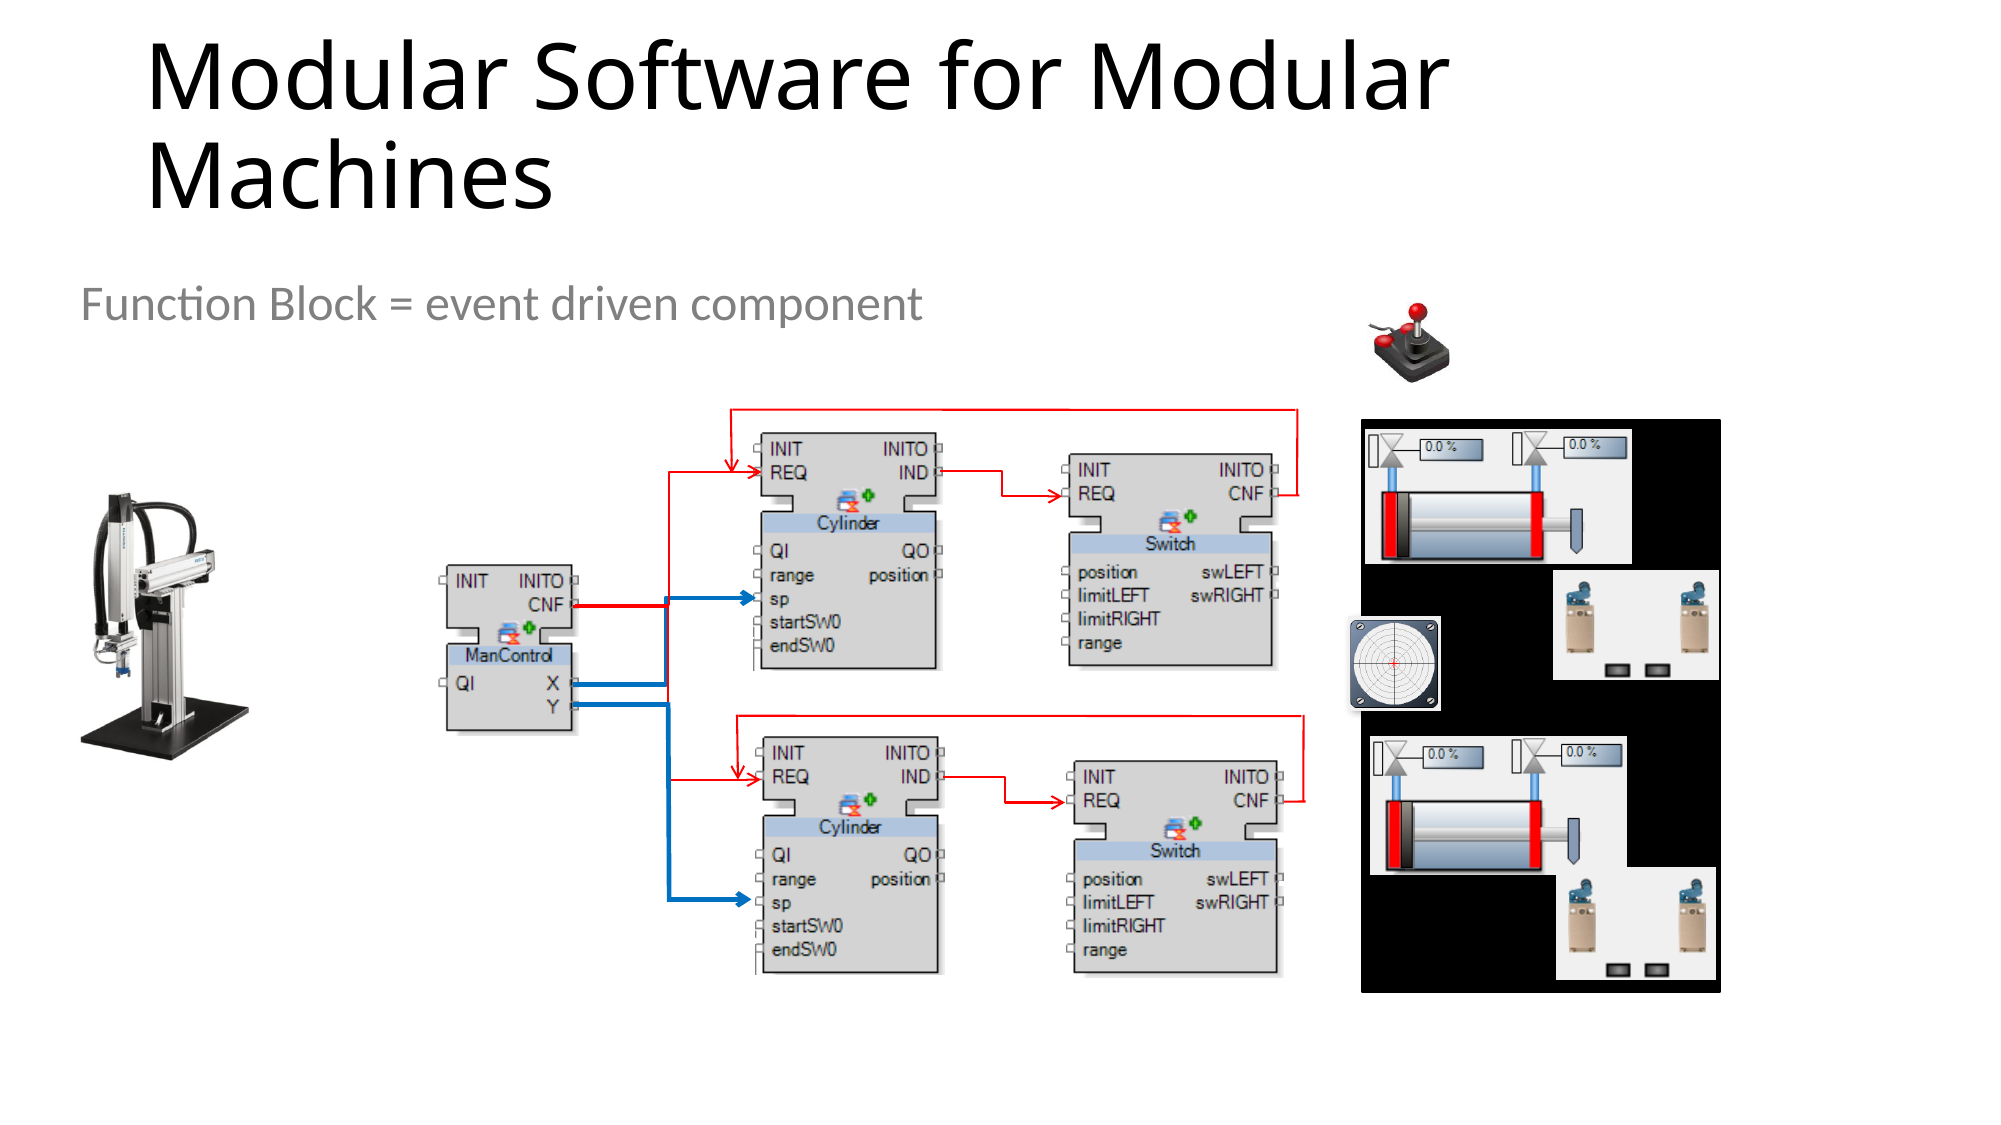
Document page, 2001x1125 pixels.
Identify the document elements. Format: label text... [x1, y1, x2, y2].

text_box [574, 606, 1336, 986]
picture [437, 563, 575, 736]
text_box [1362, 419, 1720, 992]
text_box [1370, 736, 1716, 980]
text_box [575, 572, 1333, 606]
title Modular Software for Modular Machines [129, 20, 1855, 239]
picture [1367, 302, 1450, 383]
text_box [1365, 429, 1719, 680]
picture [1348, 616, 1441, 711]
text_box Function Block = event driven component [65, 262, 951, 338]
picture [70, 484, 253, 765]
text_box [575, 409, 1299, 605]
